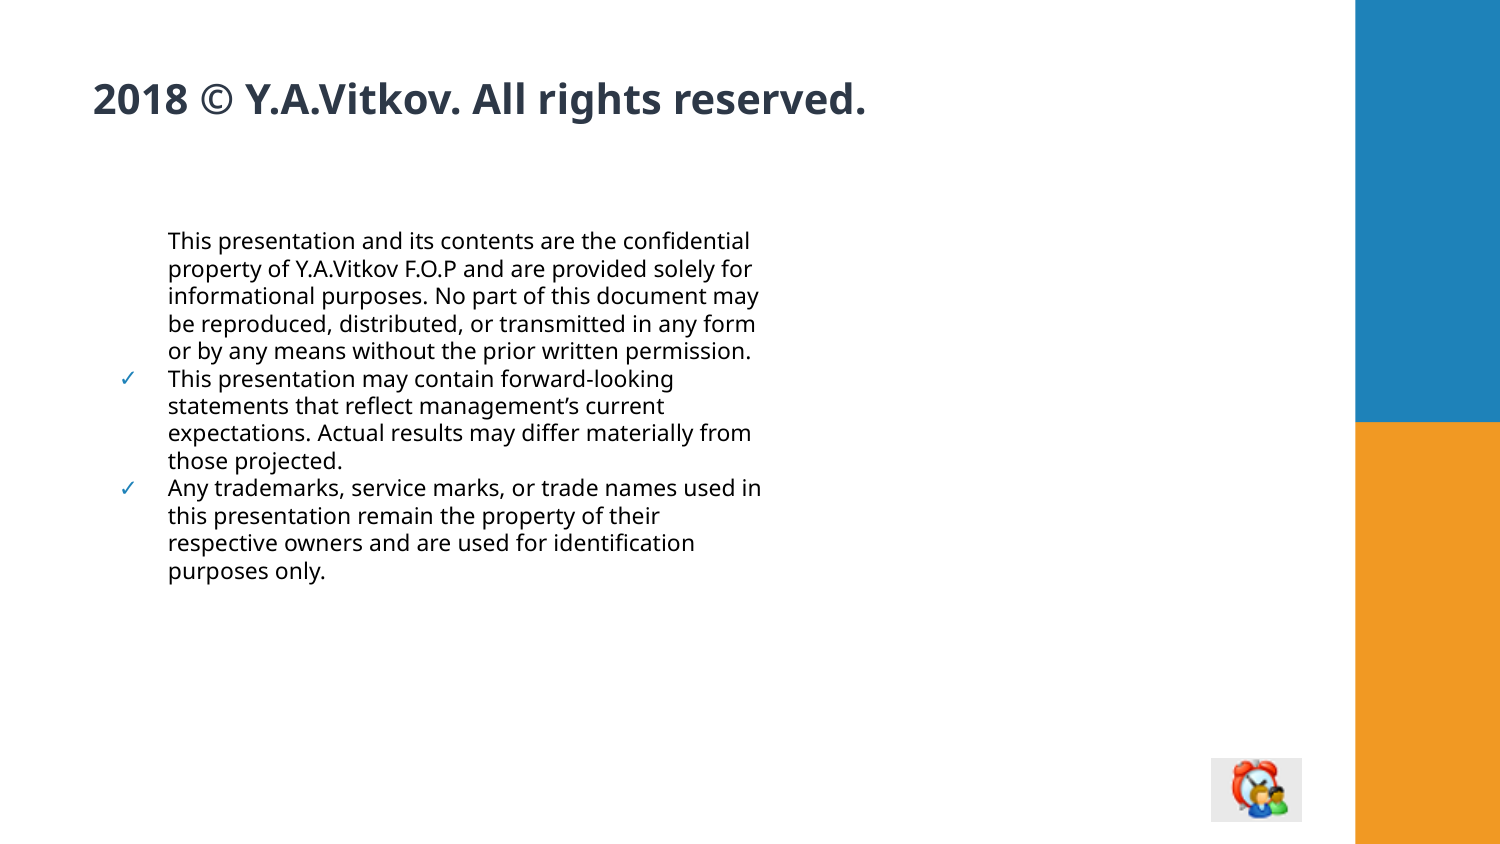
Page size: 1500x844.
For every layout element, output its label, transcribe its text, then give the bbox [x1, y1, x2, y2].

picture [1210, 758, 1302, 822]
title 2018 © Y.A.Vitkov. All rights reserved. [92, 72, 957, 143]
list This presentation and its contents are the confidential property of Y.A.Vitkov F.O.P and are provided solely for informational purposes. No part of this document may be reproduced, distributed, or transmitted in any form or by any means without the prior written permission. This presentation may contain forward-looking statements that reflect management’s current expectations. Actual results may differ materially from those projected. Any trademarks, service marks, or trade names used in this presentation remain the property of their respective owners and are used for identification purposes only. [92, 226, 765, 765]
